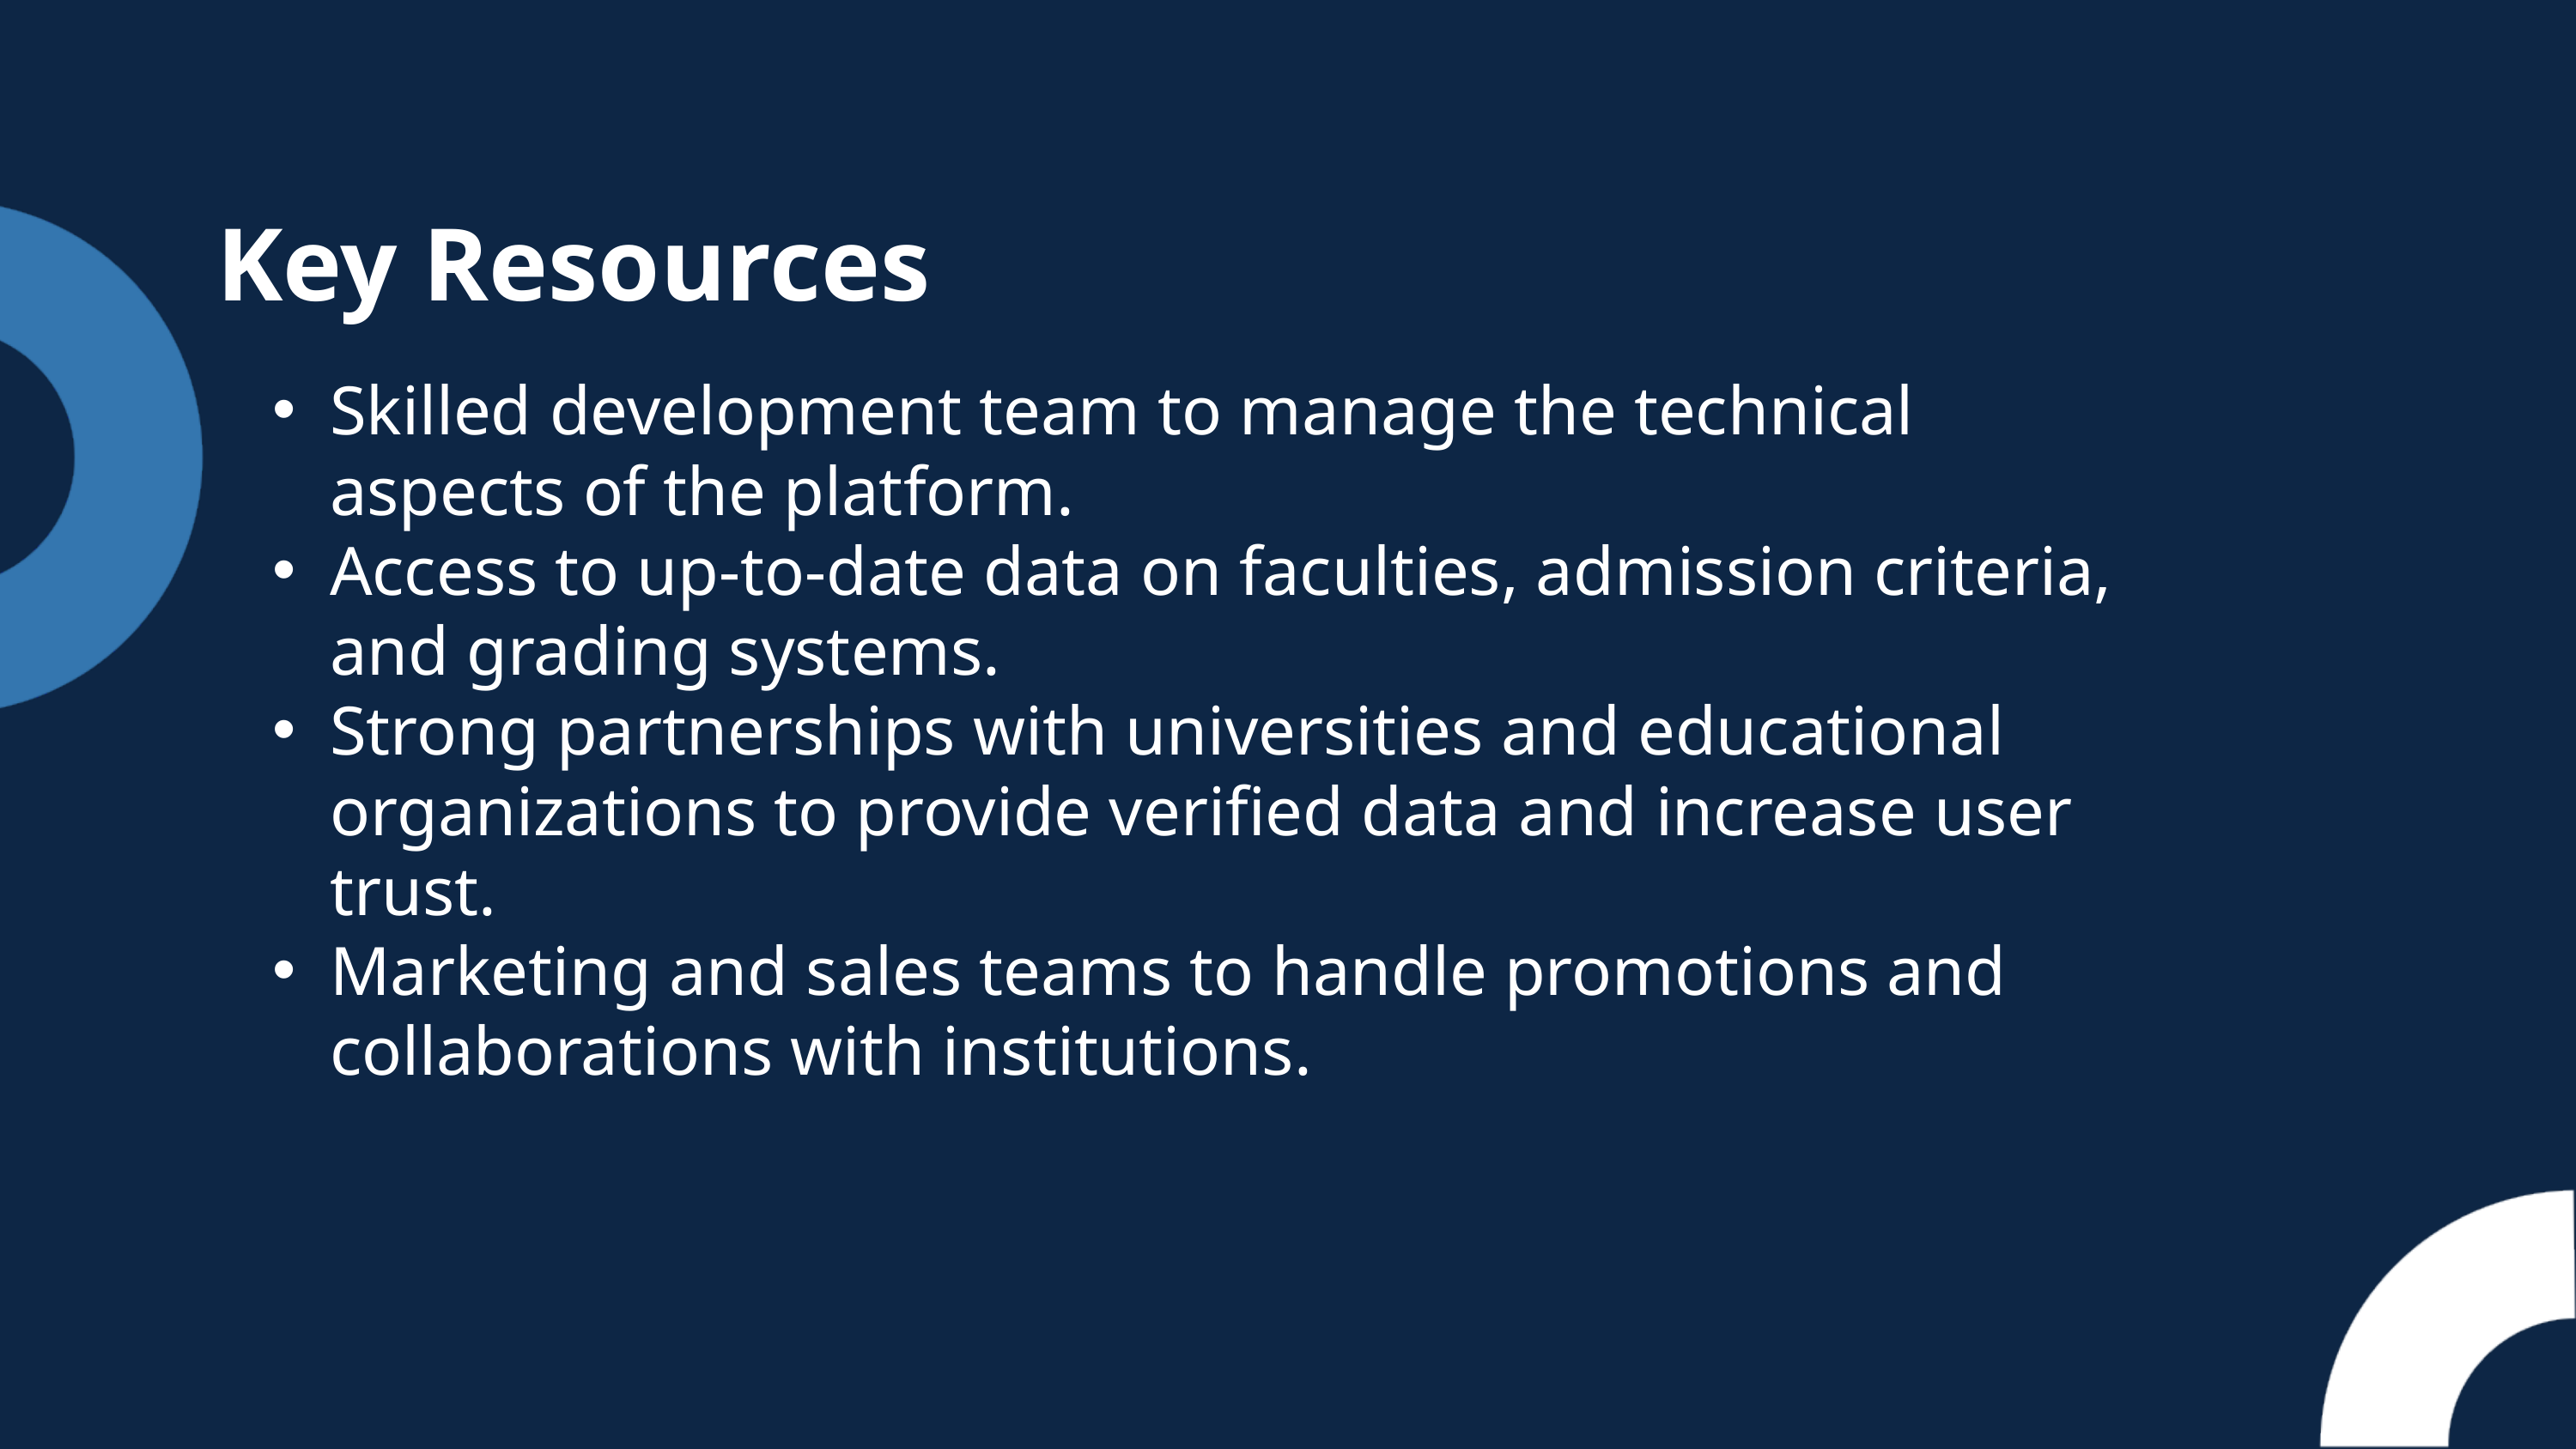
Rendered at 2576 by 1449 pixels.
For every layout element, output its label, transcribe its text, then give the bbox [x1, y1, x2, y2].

text_box Key Resources [216, 200, 2360, 321]
text_box [0, 201, 2576, 1449]
text_box Skilled development team to manage the technical aspects of the platform. Access to up-to-date data on faculties, admission criteria, and grading systems. Strong partnerships with universities and educational organizations to provide verified data and increase user trust. Marketing and sales teams to handle promotions and collaborations with institutions. [216, 368, 2156, 1089]
